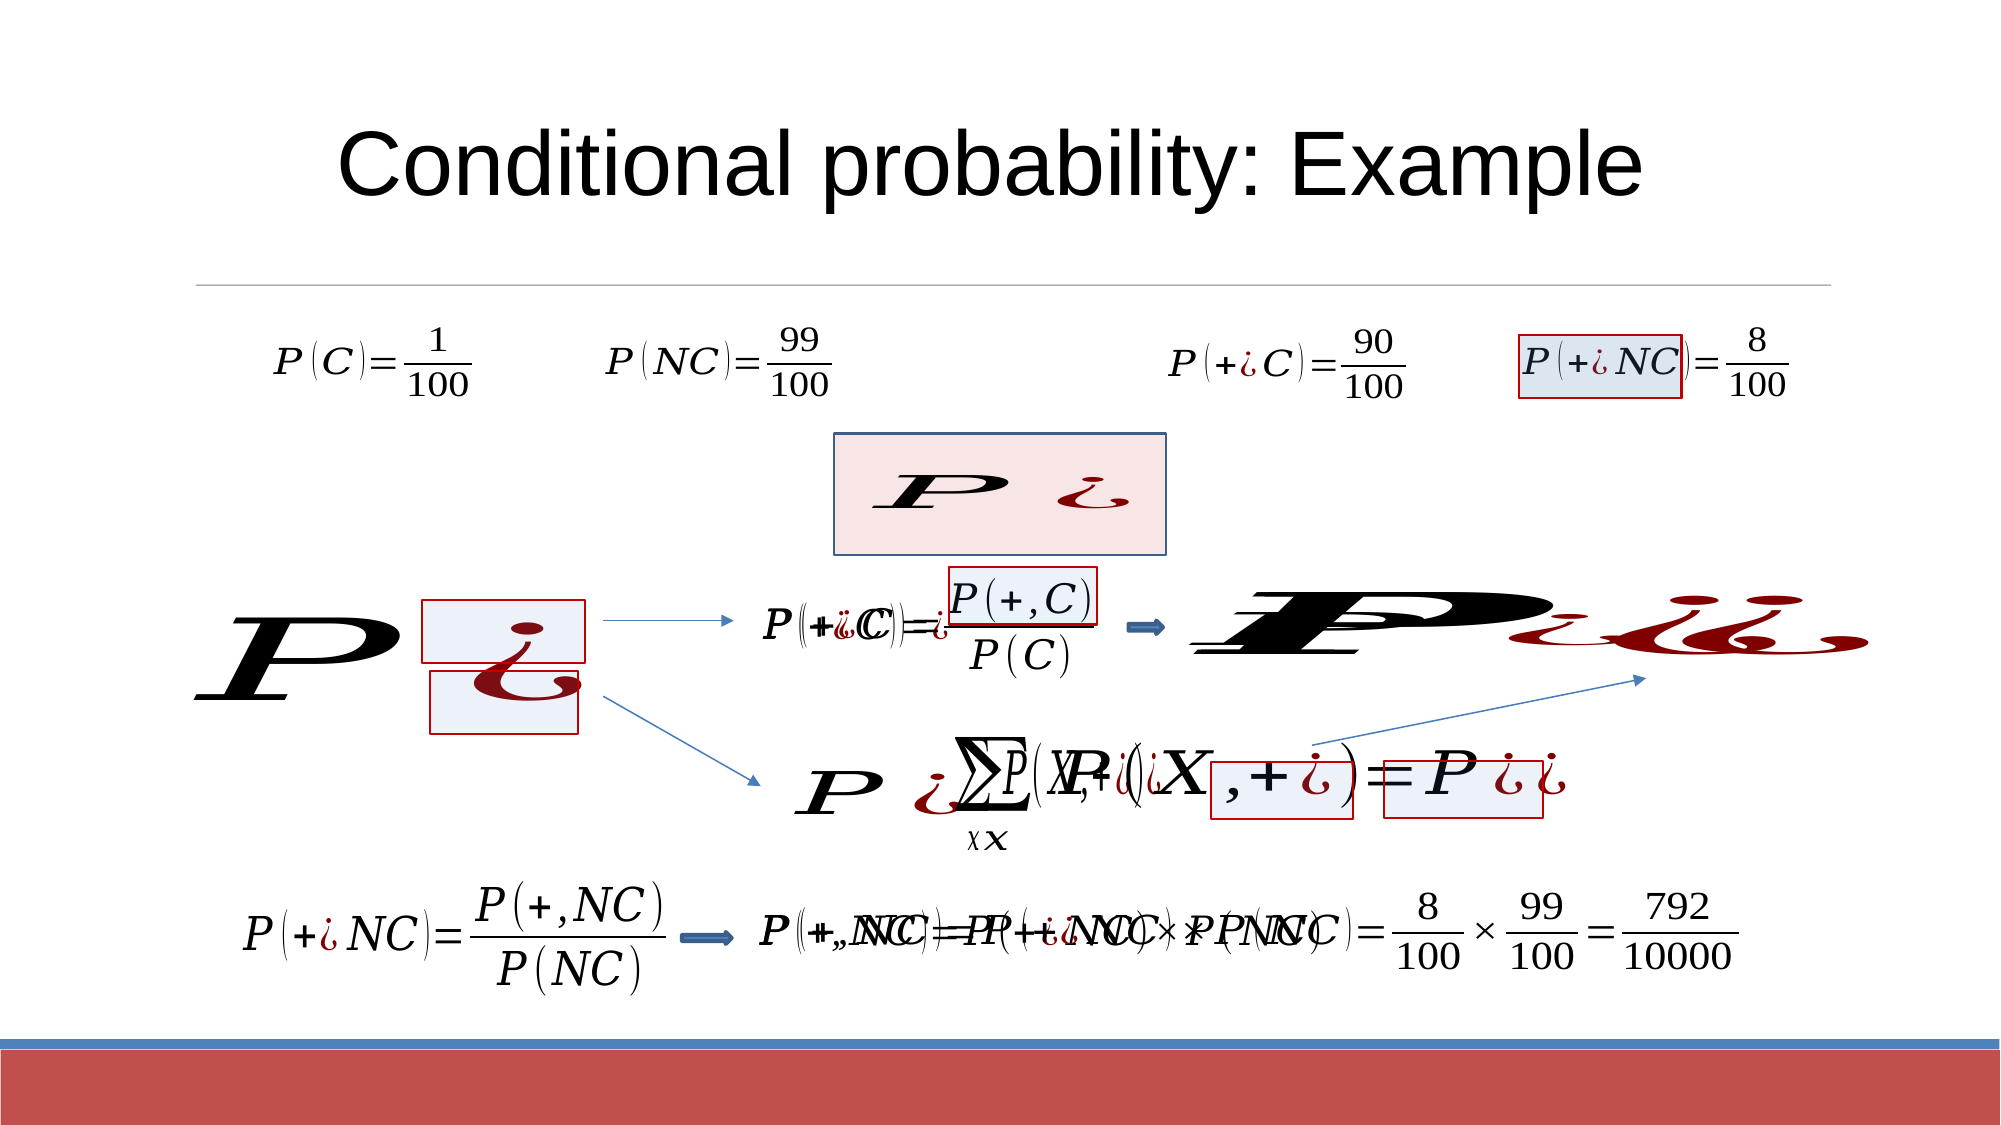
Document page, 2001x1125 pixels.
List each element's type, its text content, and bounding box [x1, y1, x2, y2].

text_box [1311, 677, 1647, 746]
text_box [947, 565, 1099, 627]
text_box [603, 695, 762, 787]
text_box [1126, 618, 1166, 636]
text_box [1382, 759, 1545, 820]
title Conditional probability: Example [180, 47, 1830, 285]
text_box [833, 433, 1167, 556]
text_box [1209, 760, 1356, 821]
text_box [1517, 333, 1684, 400]
text_box [420, 597, 587, 665]
text_box [679, 930, 734, 946]
text_box [428, 669, 580, 736]
